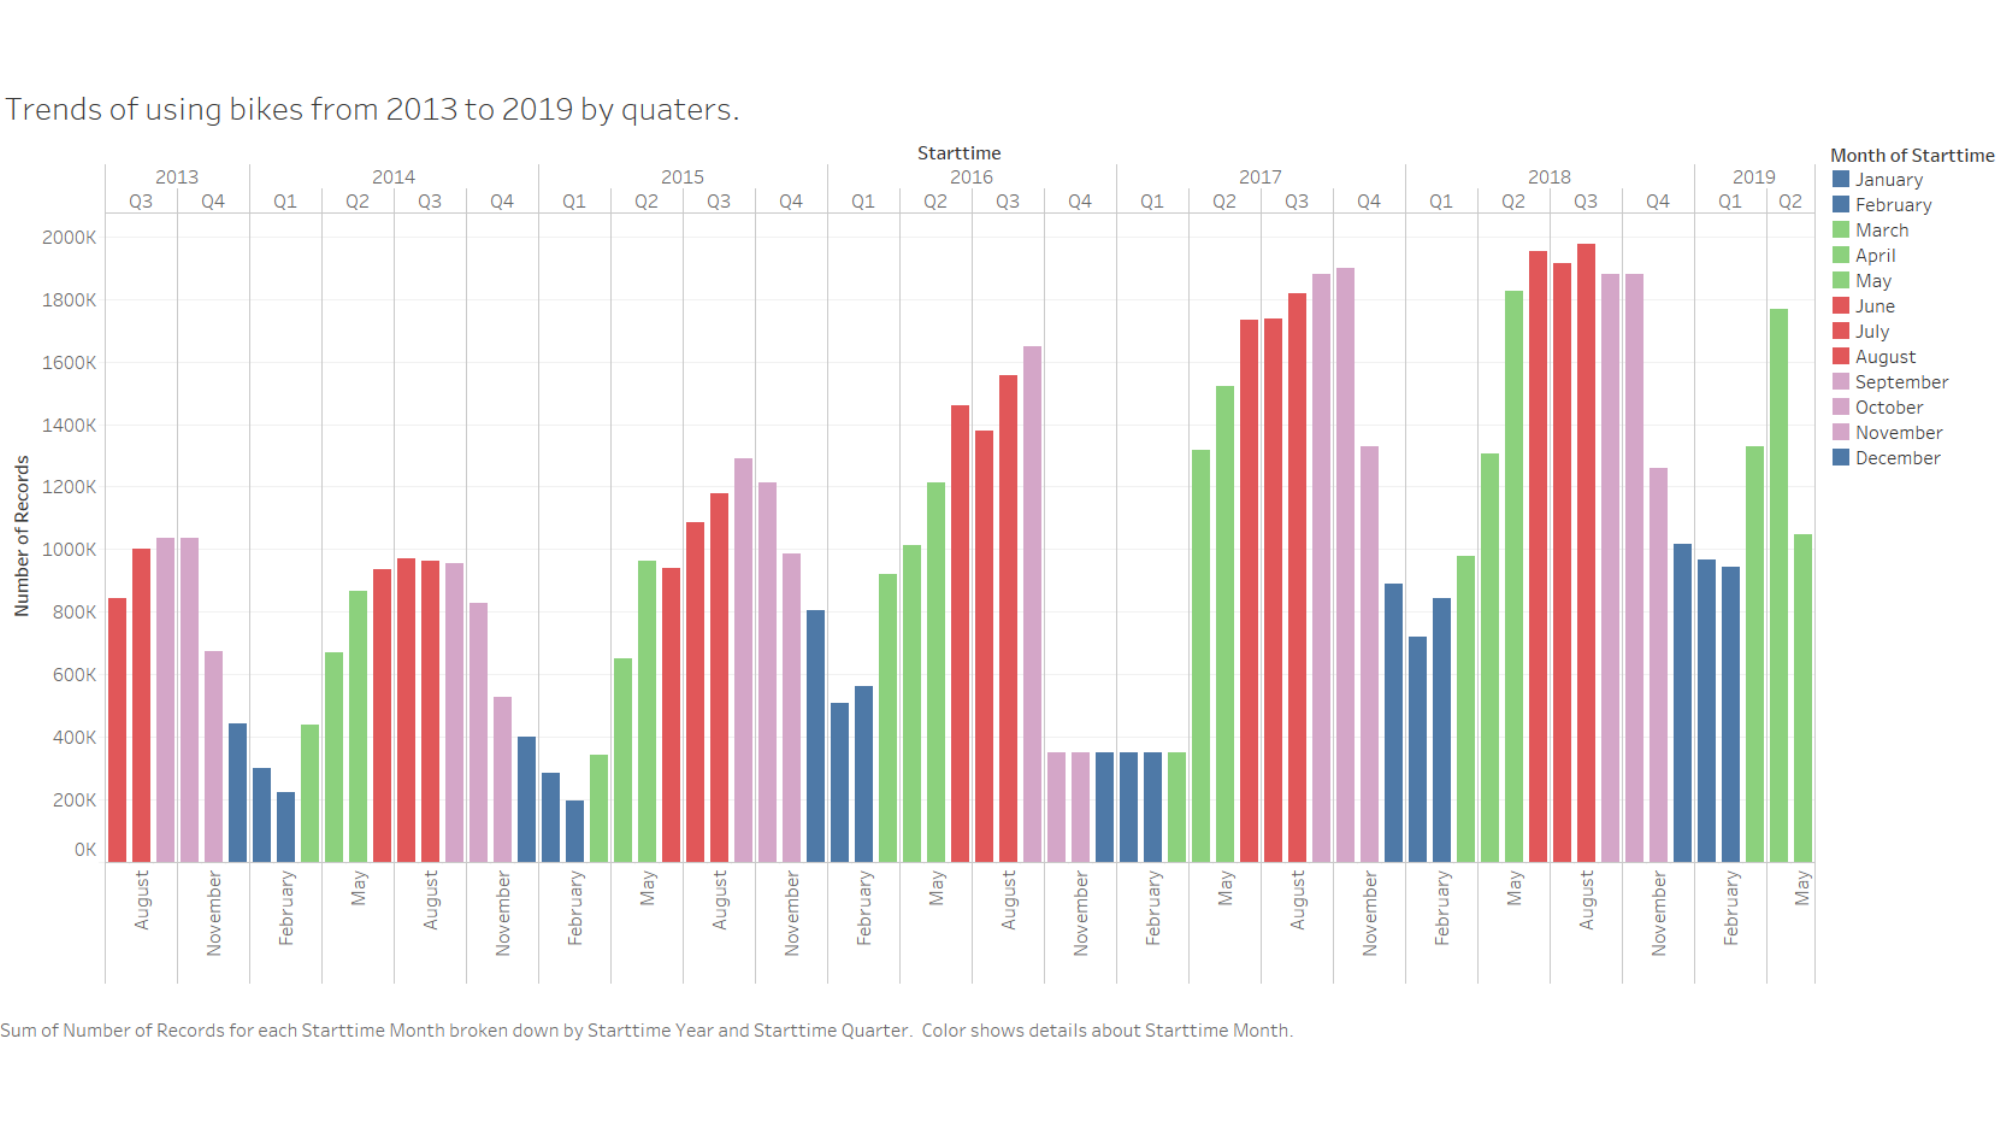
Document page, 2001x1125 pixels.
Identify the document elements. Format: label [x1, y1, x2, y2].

picture [0, 80, 2000, 1045]
